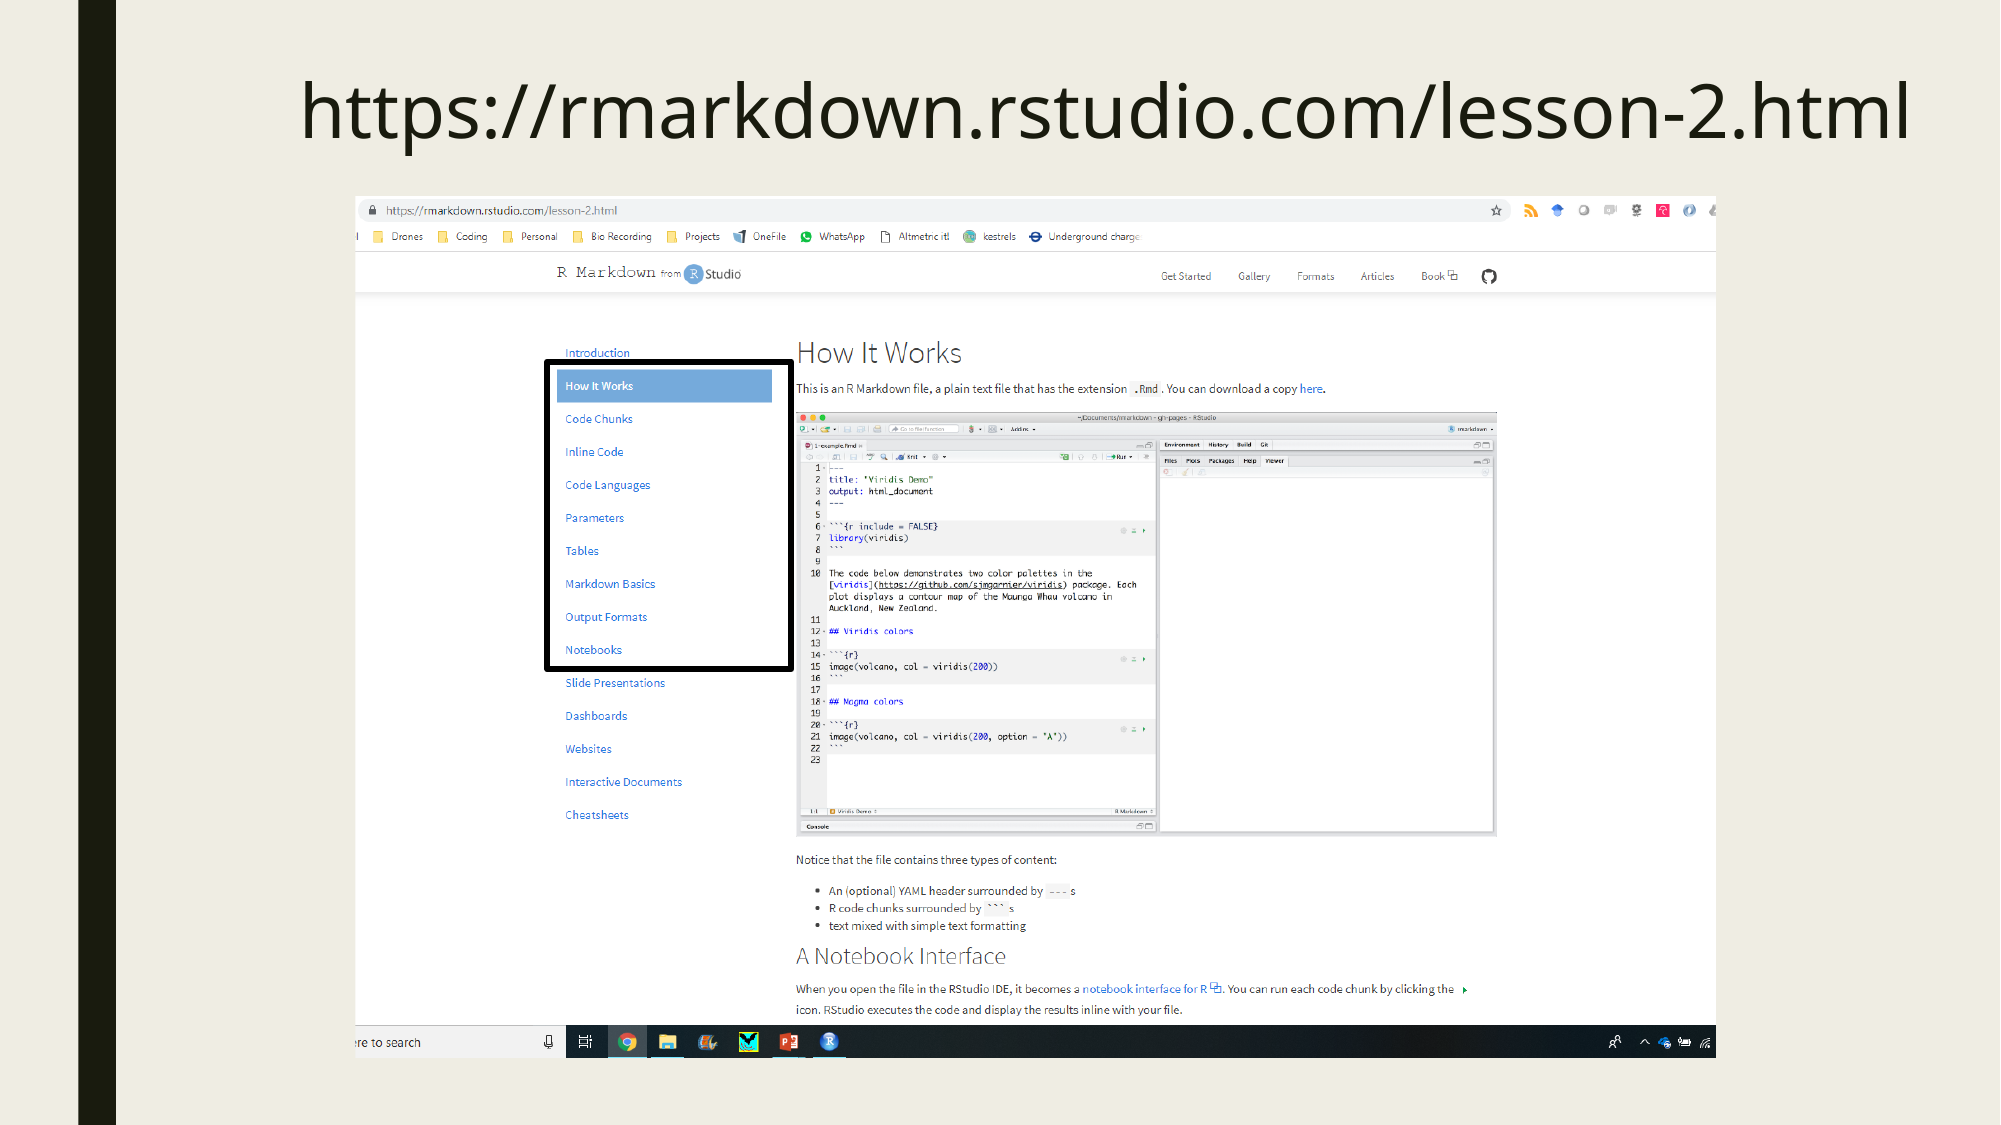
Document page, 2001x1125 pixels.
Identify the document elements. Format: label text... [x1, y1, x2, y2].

title https://rmarkdown.rstudio.com/lesson-2.html [284, 67, 2000, 311]
picture [355, 196, 1716, 1058]
